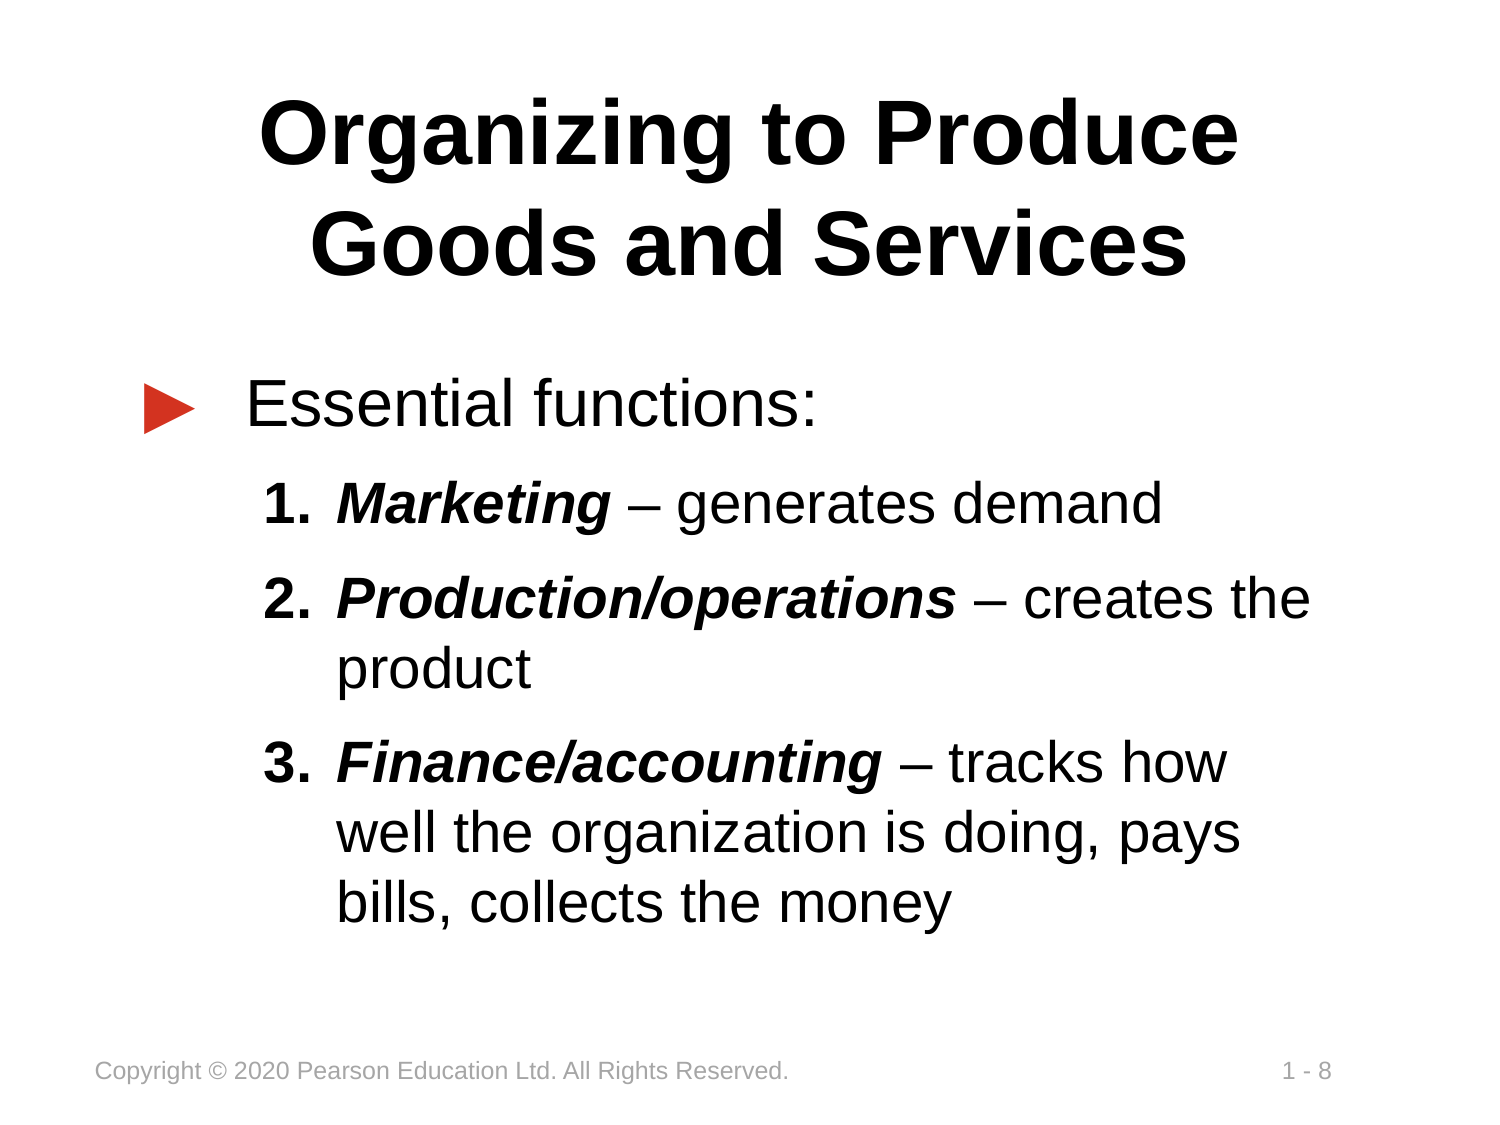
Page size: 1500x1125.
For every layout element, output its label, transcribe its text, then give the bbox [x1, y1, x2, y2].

title Organizing to Produce Goods and Services [92, 82, 1408, 285]
list Essential functions: 1. Marketing – generates demand 2. Production/operations – creates the product 3. Finance/accounting – tracks how well the organization is doing, pays bills, collects the money [129, 352, 1342, 964]
